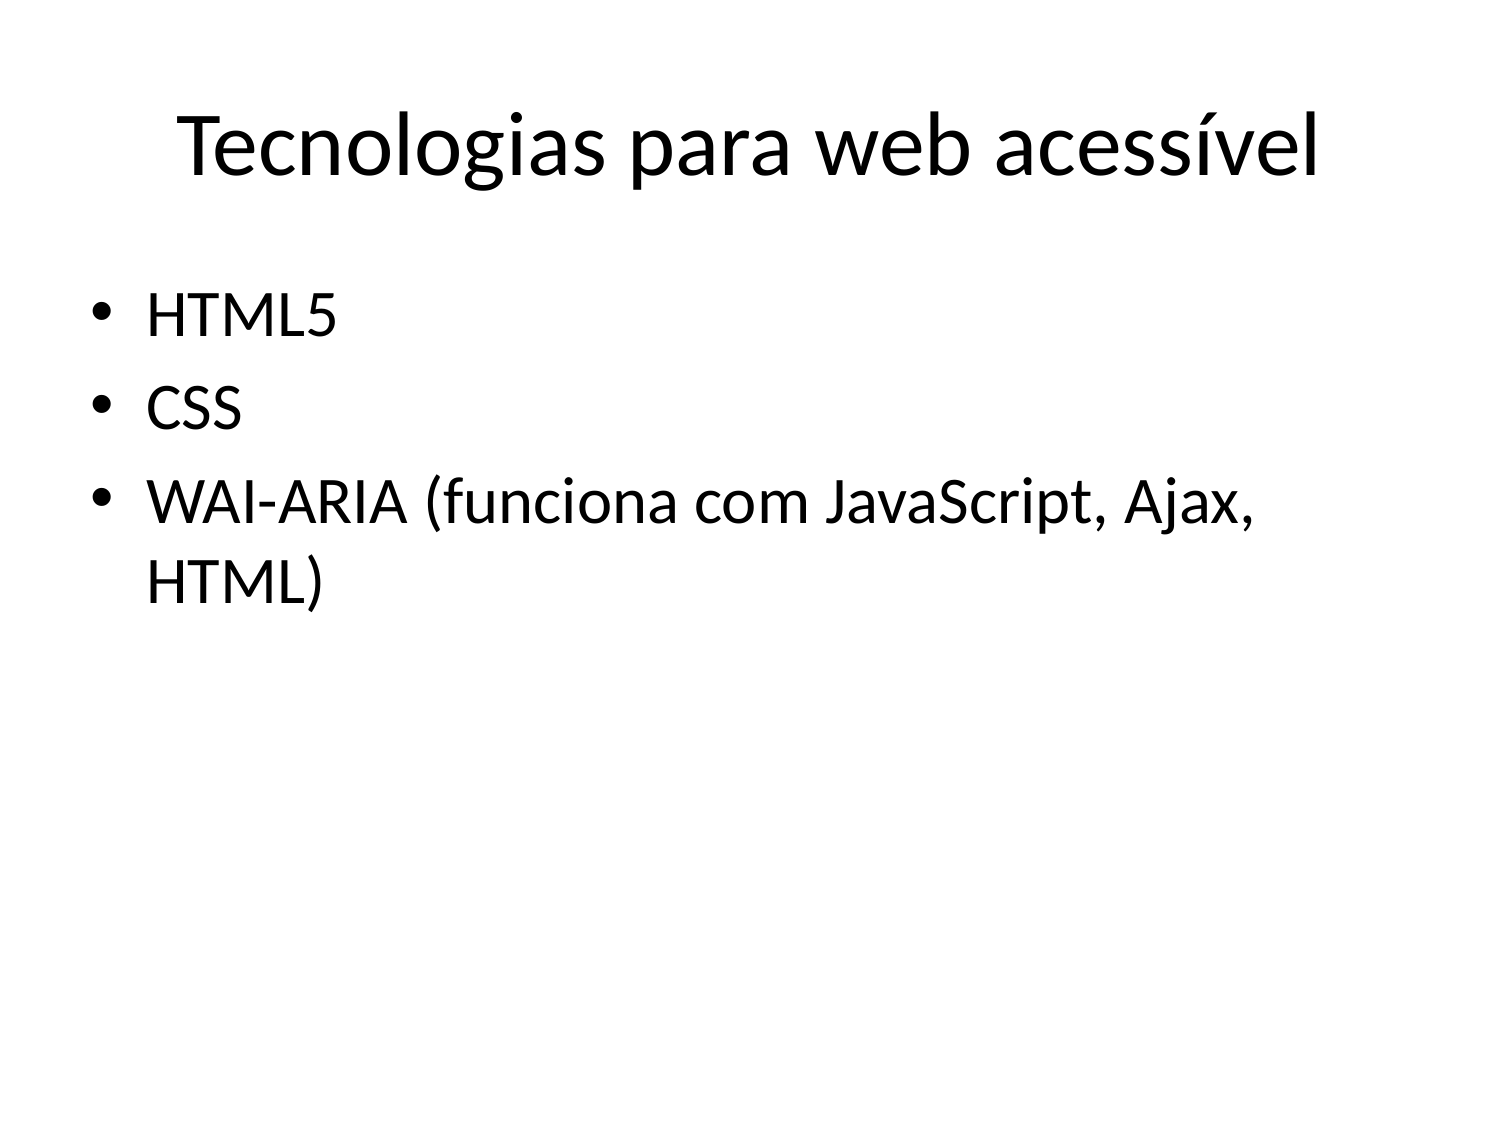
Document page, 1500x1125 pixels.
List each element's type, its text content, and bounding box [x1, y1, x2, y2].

list HTML5 CSS WAI-ARIA (funciona com JavaScript, Ajax, HTML) [75, 262, 1425, 1005]
title Tecnologias para web acessível [75, 45, 1425, 233]
